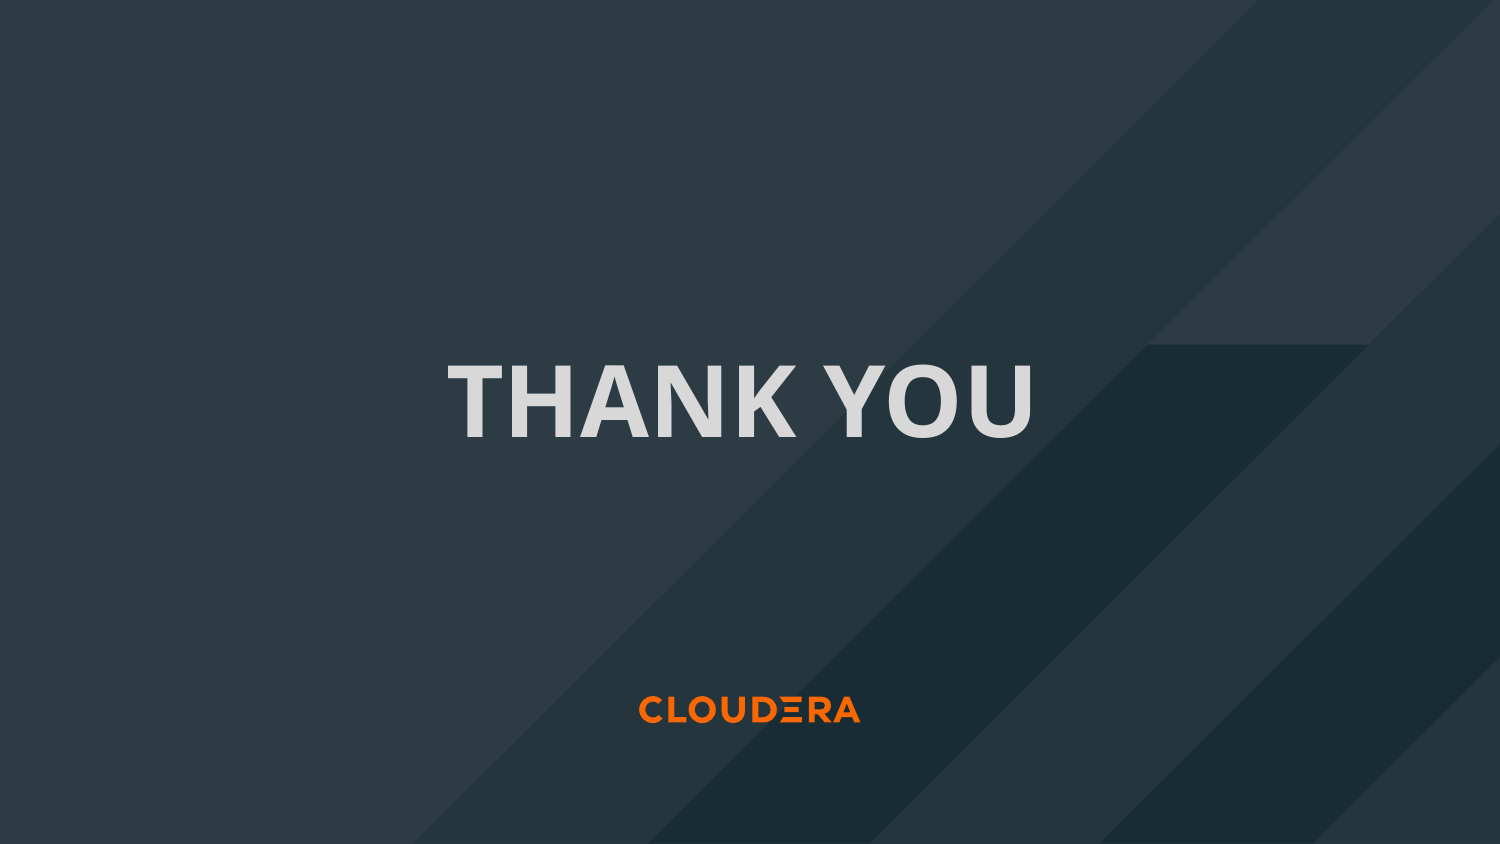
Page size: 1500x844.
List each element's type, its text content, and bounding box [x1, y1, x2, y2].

text_box [688, 696, 716, 724]
text_box [639, 696, 663, 724]
text_box [808, 696, 832, 723]
text_box [668, 696, 687, 723]
text_box [779, 717, 802, 723]
text_box [779, 696, 802, 703]
text_box [833, 696, 861, 723]
text_box [752, 696, 777, 723]
text_box THANK YOU [203, 329, 1297, 466]
text_box [784, 706, 799, 713]
text_box [721, 696, 745, 724]
